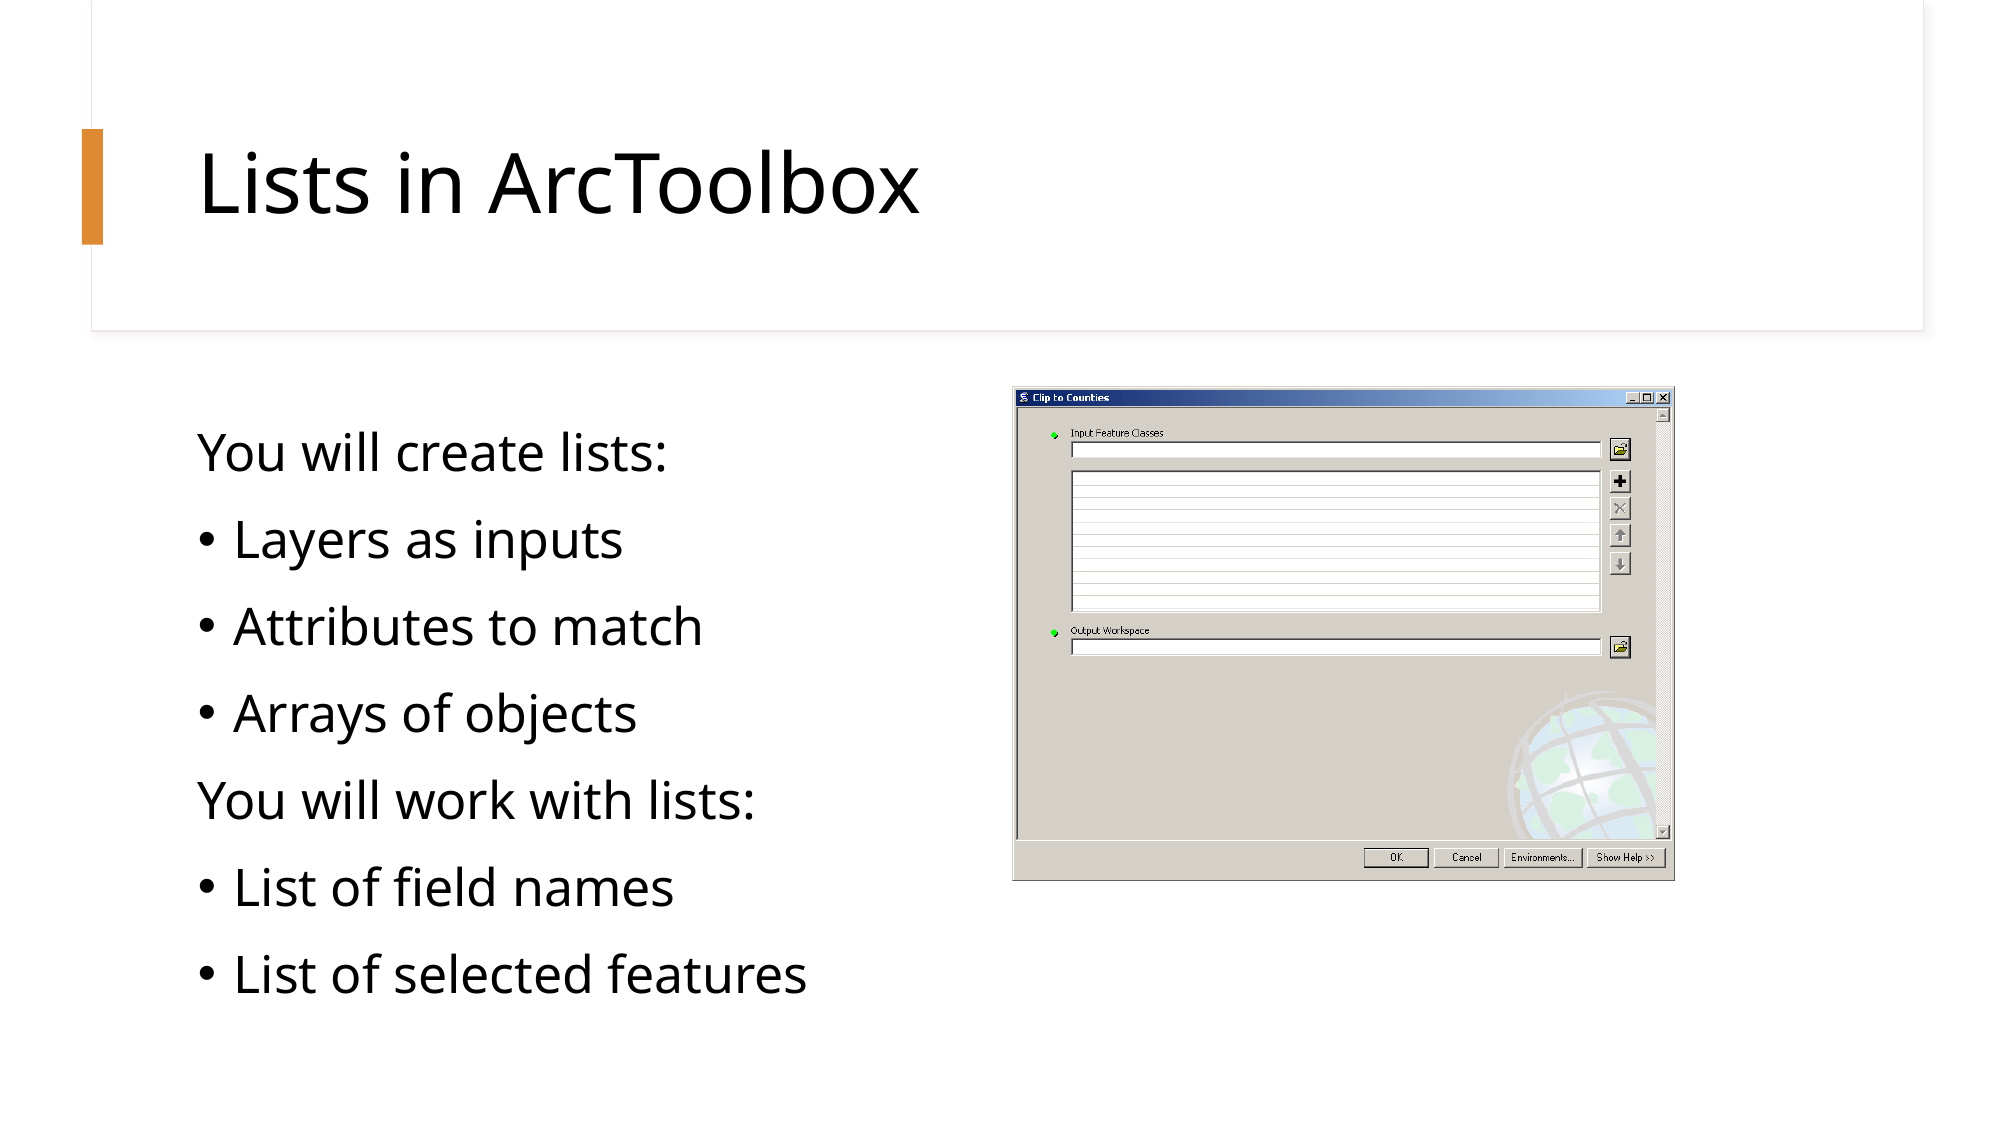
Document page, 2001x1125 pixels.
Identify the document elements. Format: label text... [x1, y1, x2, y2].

title Lists in ArcToolbox [183, 90, 1851, 284]
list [1012, 386, 1675, 881]
list You will create lists: Layers as inputs Attributes to match Arrays of objects You will work with lists: List of field names List of selected features [183, 406, 993, 1013]
